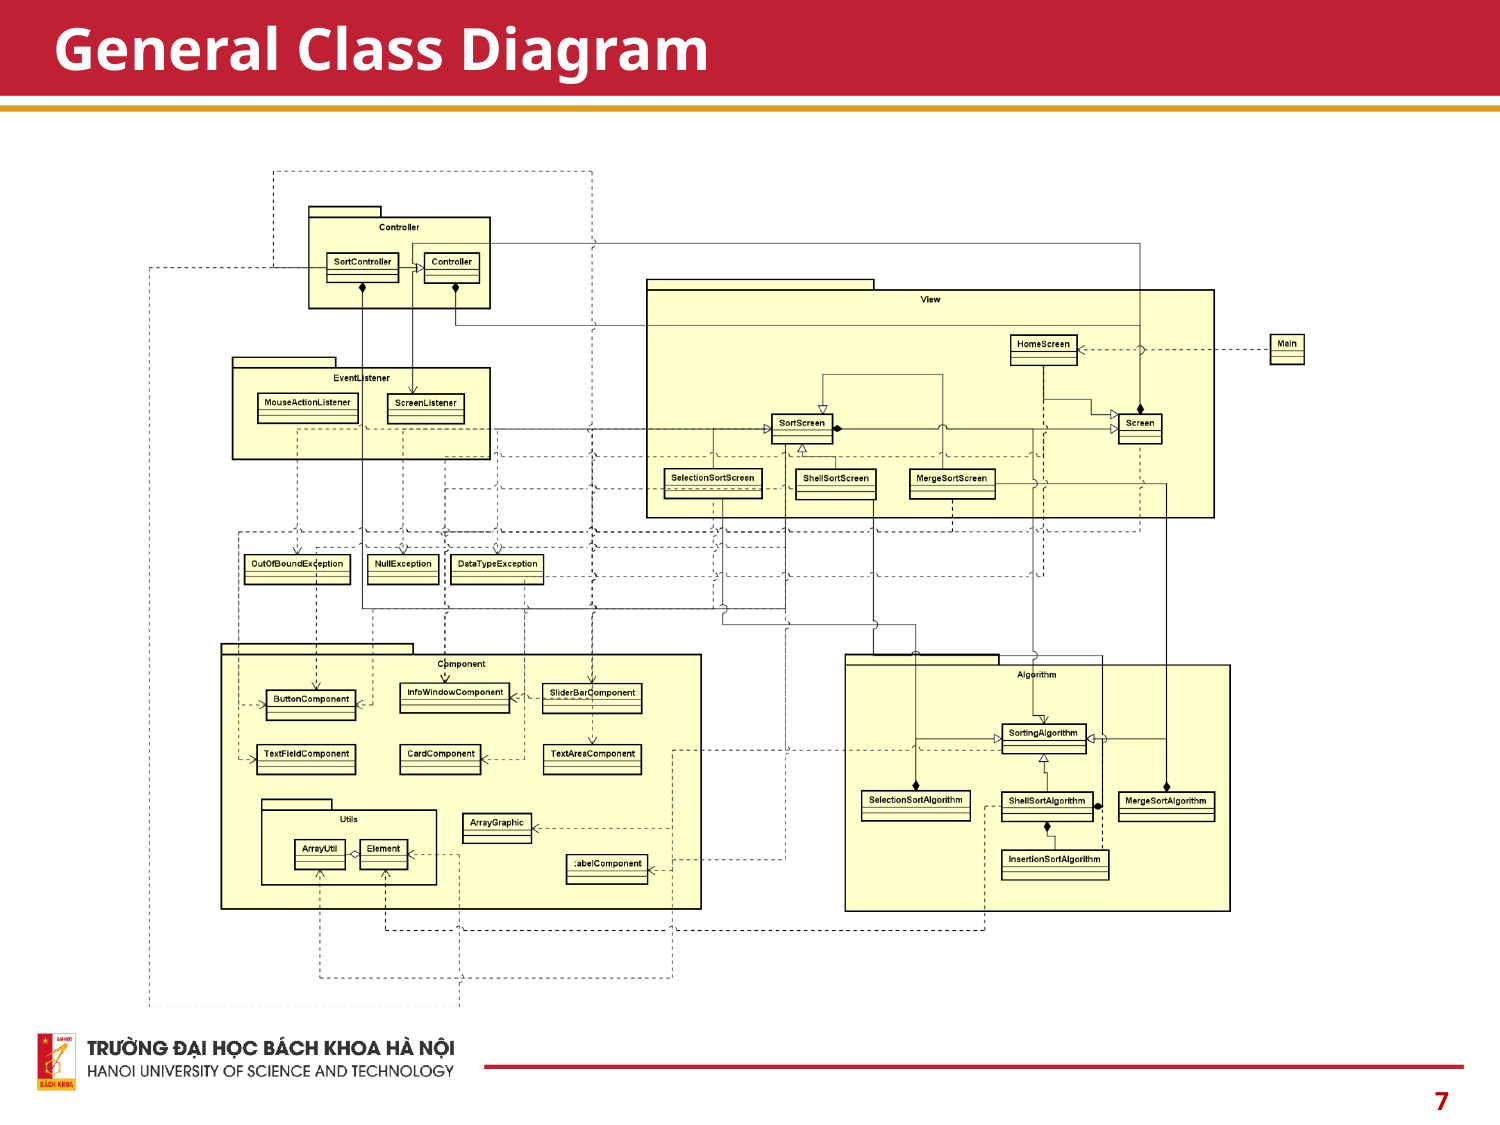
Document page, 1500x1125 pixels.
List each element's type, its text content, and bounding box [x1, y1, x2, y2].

title General Class Diagram [38, 12, 1462, 87]
slide_number 7 [1126, 1078, 1464, 1125]
picture [0, 0, 1500, 1125]
